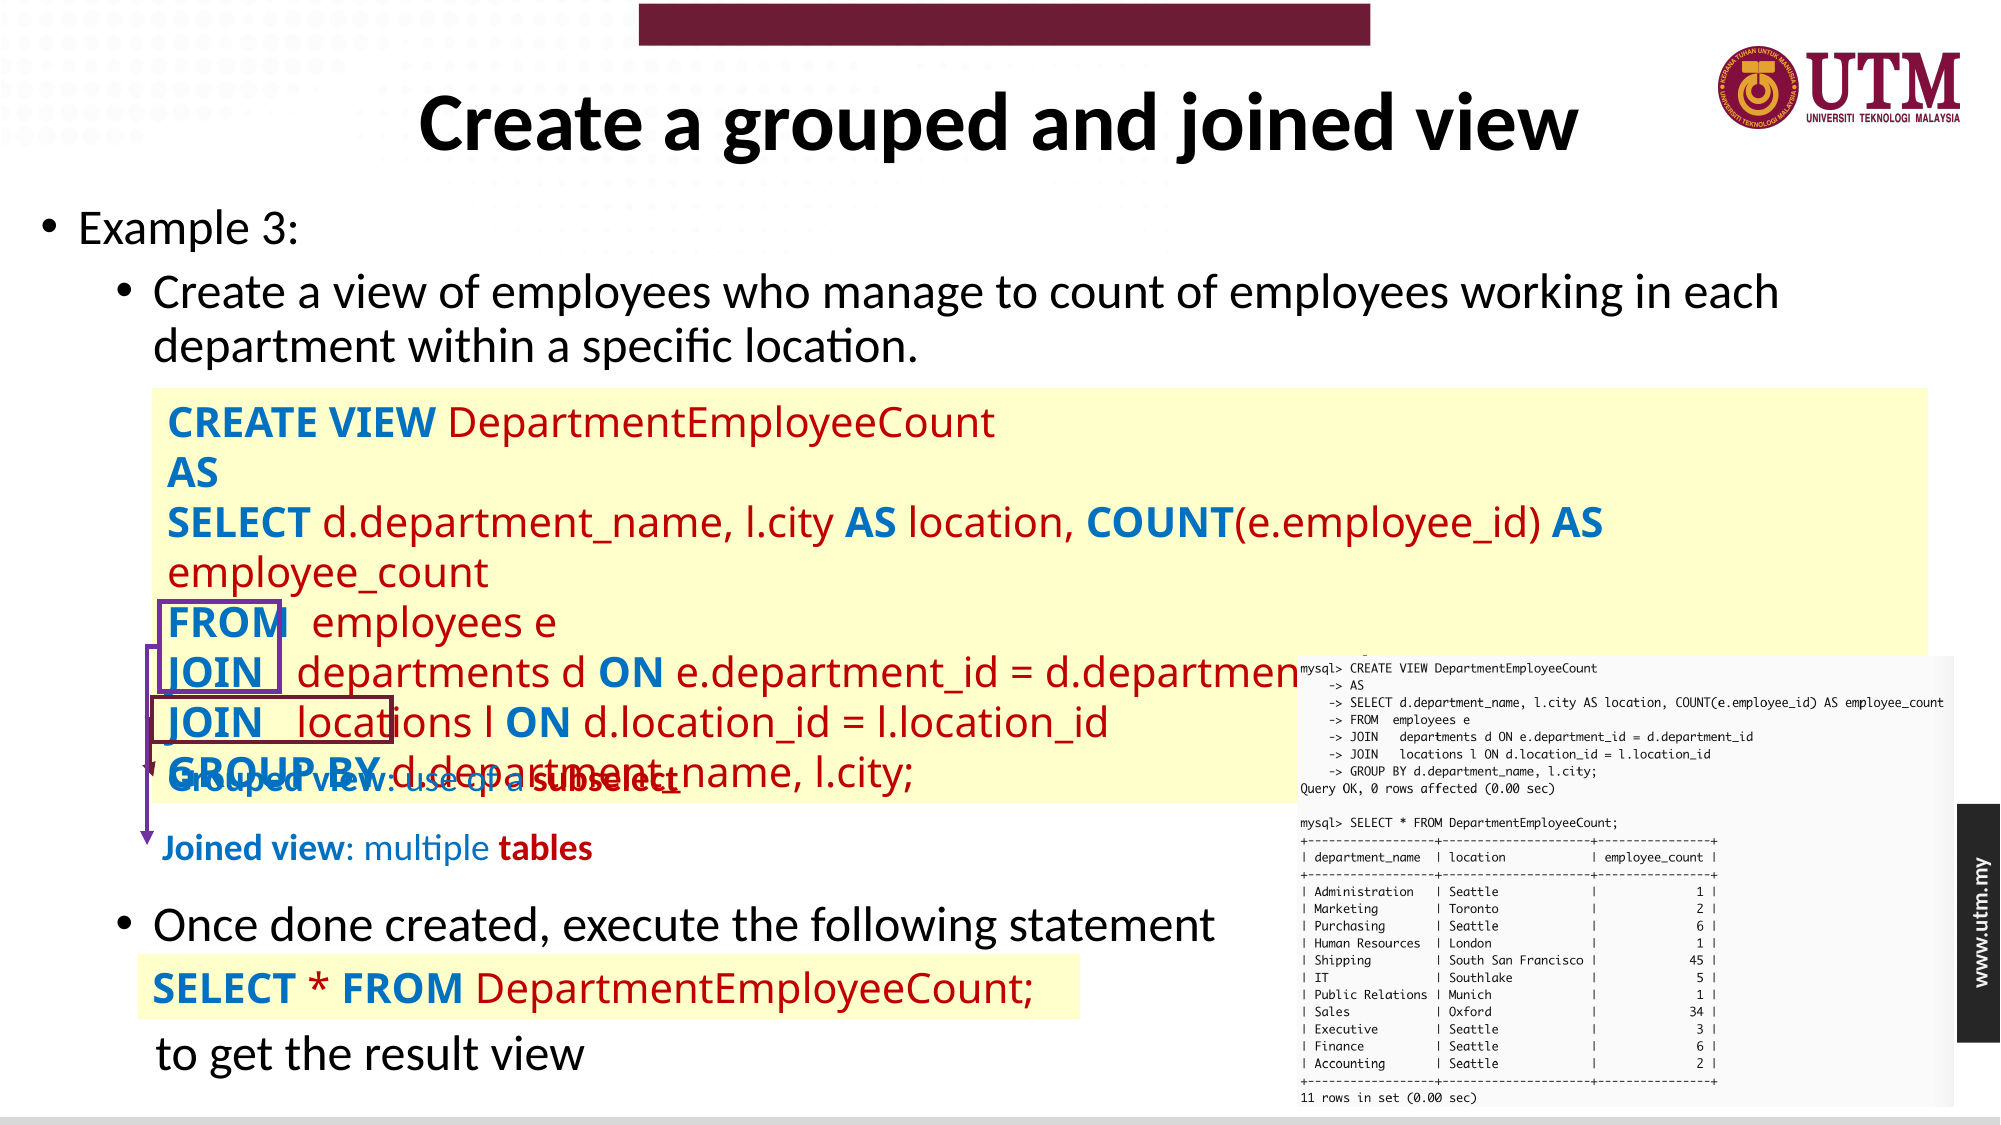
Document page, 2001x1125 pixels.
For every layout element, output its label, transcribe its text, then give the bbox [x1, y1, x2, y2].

title Create a grouped and joined view [137, 59, 1863, 188]
picture [1297, 656, 1954, 1107]
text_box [146, 646, 160, 846]
text_box [163, 696, 392, 739]
picture [1718, 46, 1960, 129]
text_box Joined view: multiple tables [147, 807, 702, 883]
list Example 3: Create a view of employees who manage to count of employees working in each department within a specific location. Once done created, execute the following statement to get the result view [25, 193, 1972, 997]
text_box SELECT * FROM DepartmentEmployeeCount; [137, 954, 1080, 1020]
text_box CREATE VIEW DepartmentEmployeeCount AS SELECT d.department_name, l.city AS location, COUNT(e.employee_id) AS employee_count FROM employees e JOIN departments d ON e.department_id = d.department_id JOIN locations l ON d.location_id = l.location_id GROUP BY d.department_name, l.city; [152, 388, 1928, 804]
text_box [159, 601, 280, 692]
text_box Grouped view: use of a subselect [163, 739, 709, 815]
picture [1, 0, 1168, 301]
